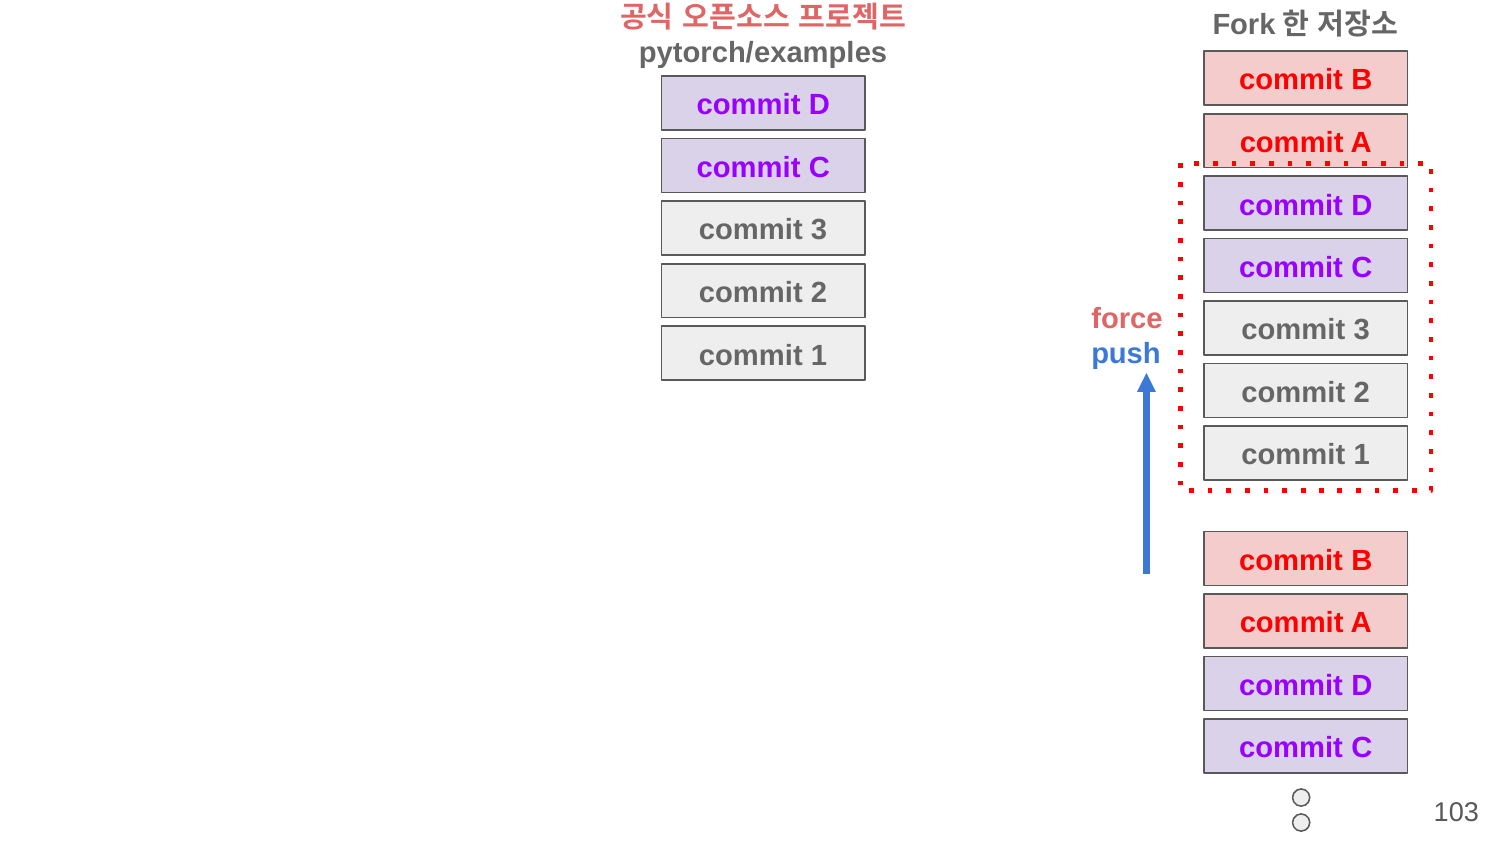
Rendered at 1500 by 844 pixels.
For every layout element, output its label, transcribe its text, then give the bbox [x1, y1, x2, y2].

text_box force push [1076, 284, 1180, 332]
text_box commit A [1203, 113, 1408, 163]
text_box [1292, 788, 1310, 807]
text_box commit 1 [661, 326, 866, 381]
text_box [1180, 163, 1432, 491]
text_box commit B [1203, 531, 1408, 586]
text_box commit D [1203, 656, 1408, 711]
text_box [1292, 813, 1310, 832]
text_box Fork한 저장소 [1067, 0, 1500, 45]
text_box commit C [661, 138, 866, 193]
text_box 공식 오픈소스 프로젝트 pytorch/examples [525, 0, 1002, 38]
text_box commit A [1203, 593, 1408, 648]
text_box commit B [1203, 51, 1408, 106]
text_box commit 2 [661, 263, 866, 318]
slide_number ‹#› [1403, 779, 1494, 844]
text_box commit 3 [661, 201, 866, 256]
text_box commit D [661, 76, 866, 131]
text_box commit C [1203, 718, 1408, 773]
